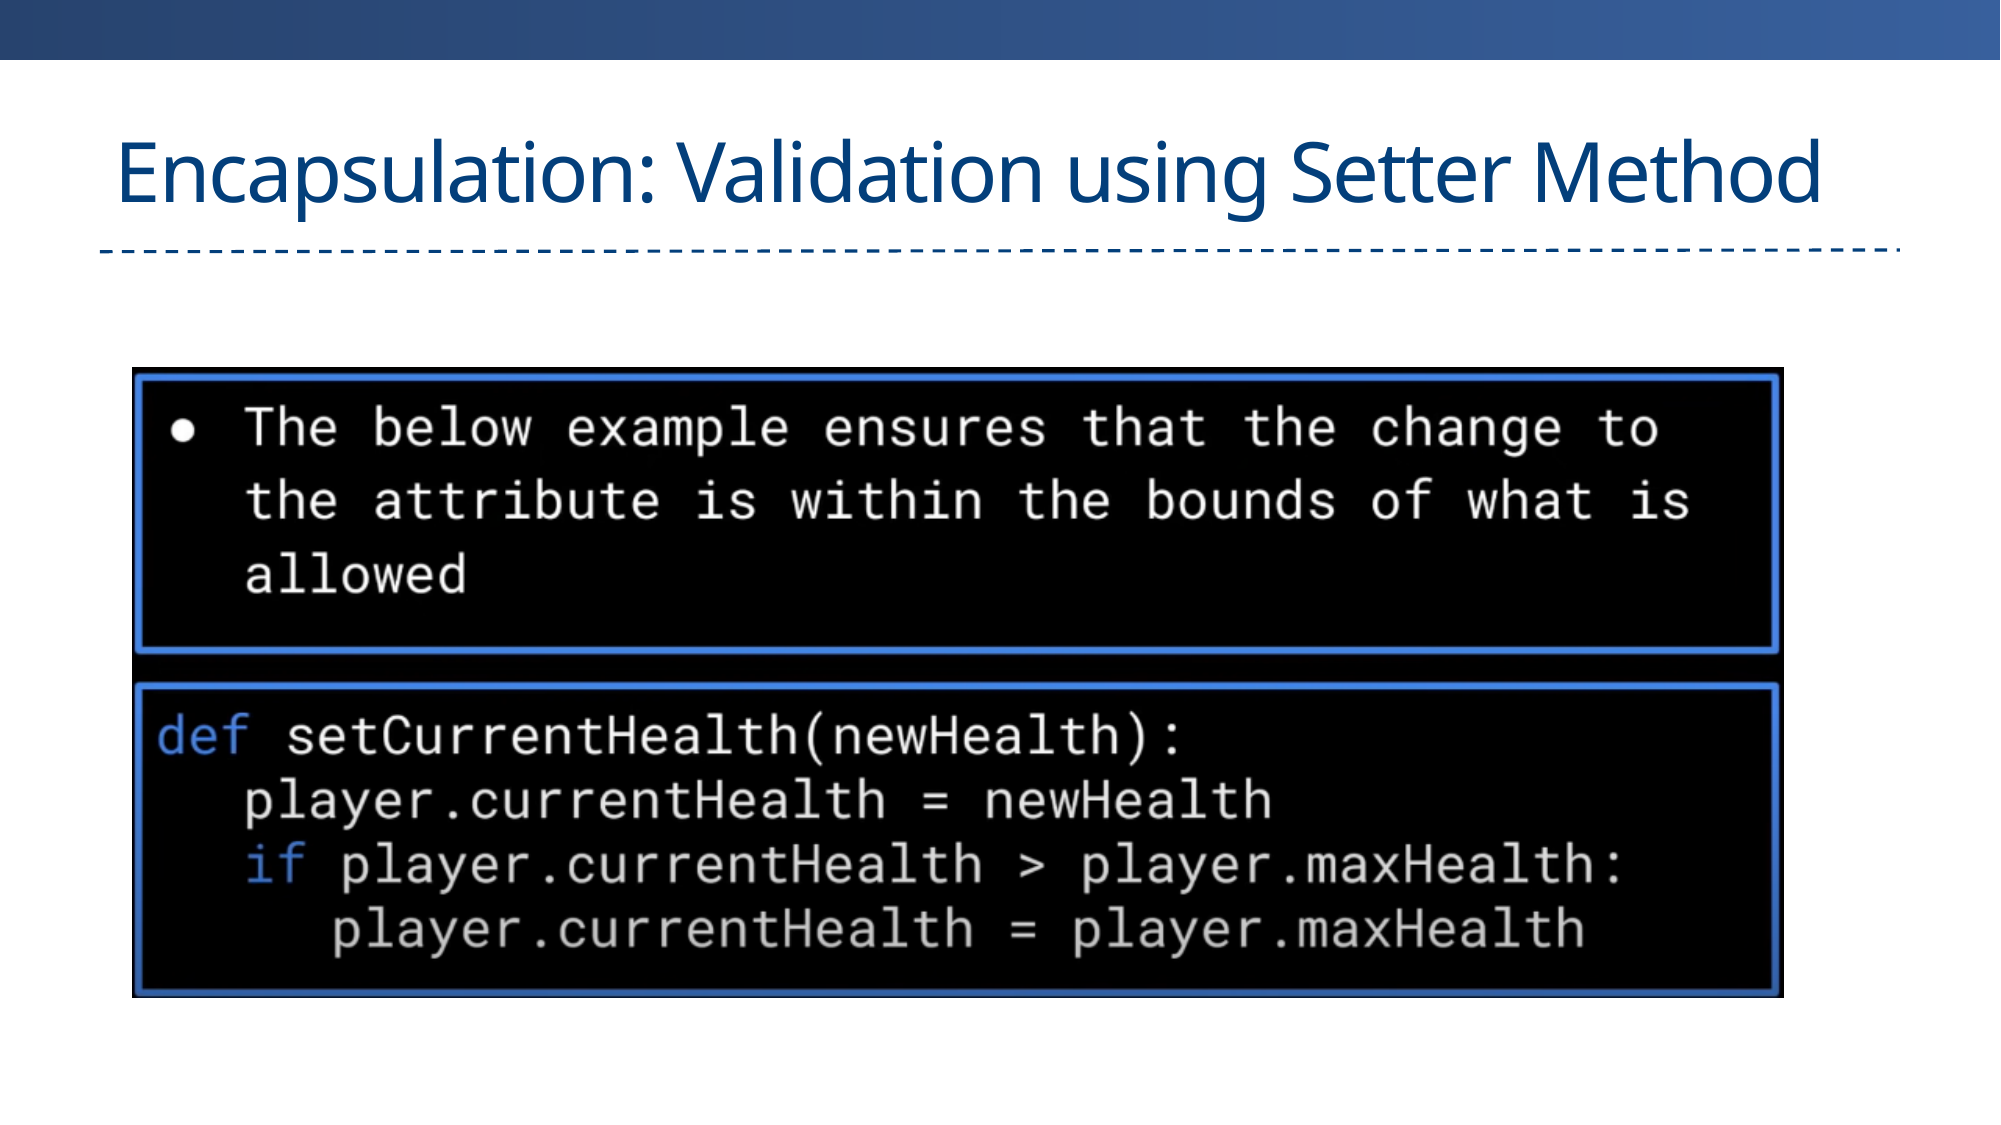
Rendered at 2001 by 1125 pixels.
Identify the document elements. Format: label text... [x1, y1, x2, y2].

title Encapsulation: Validation using Setter Method [99, 87, 1900, 250]
picture [131, 367, 1784, 998]
